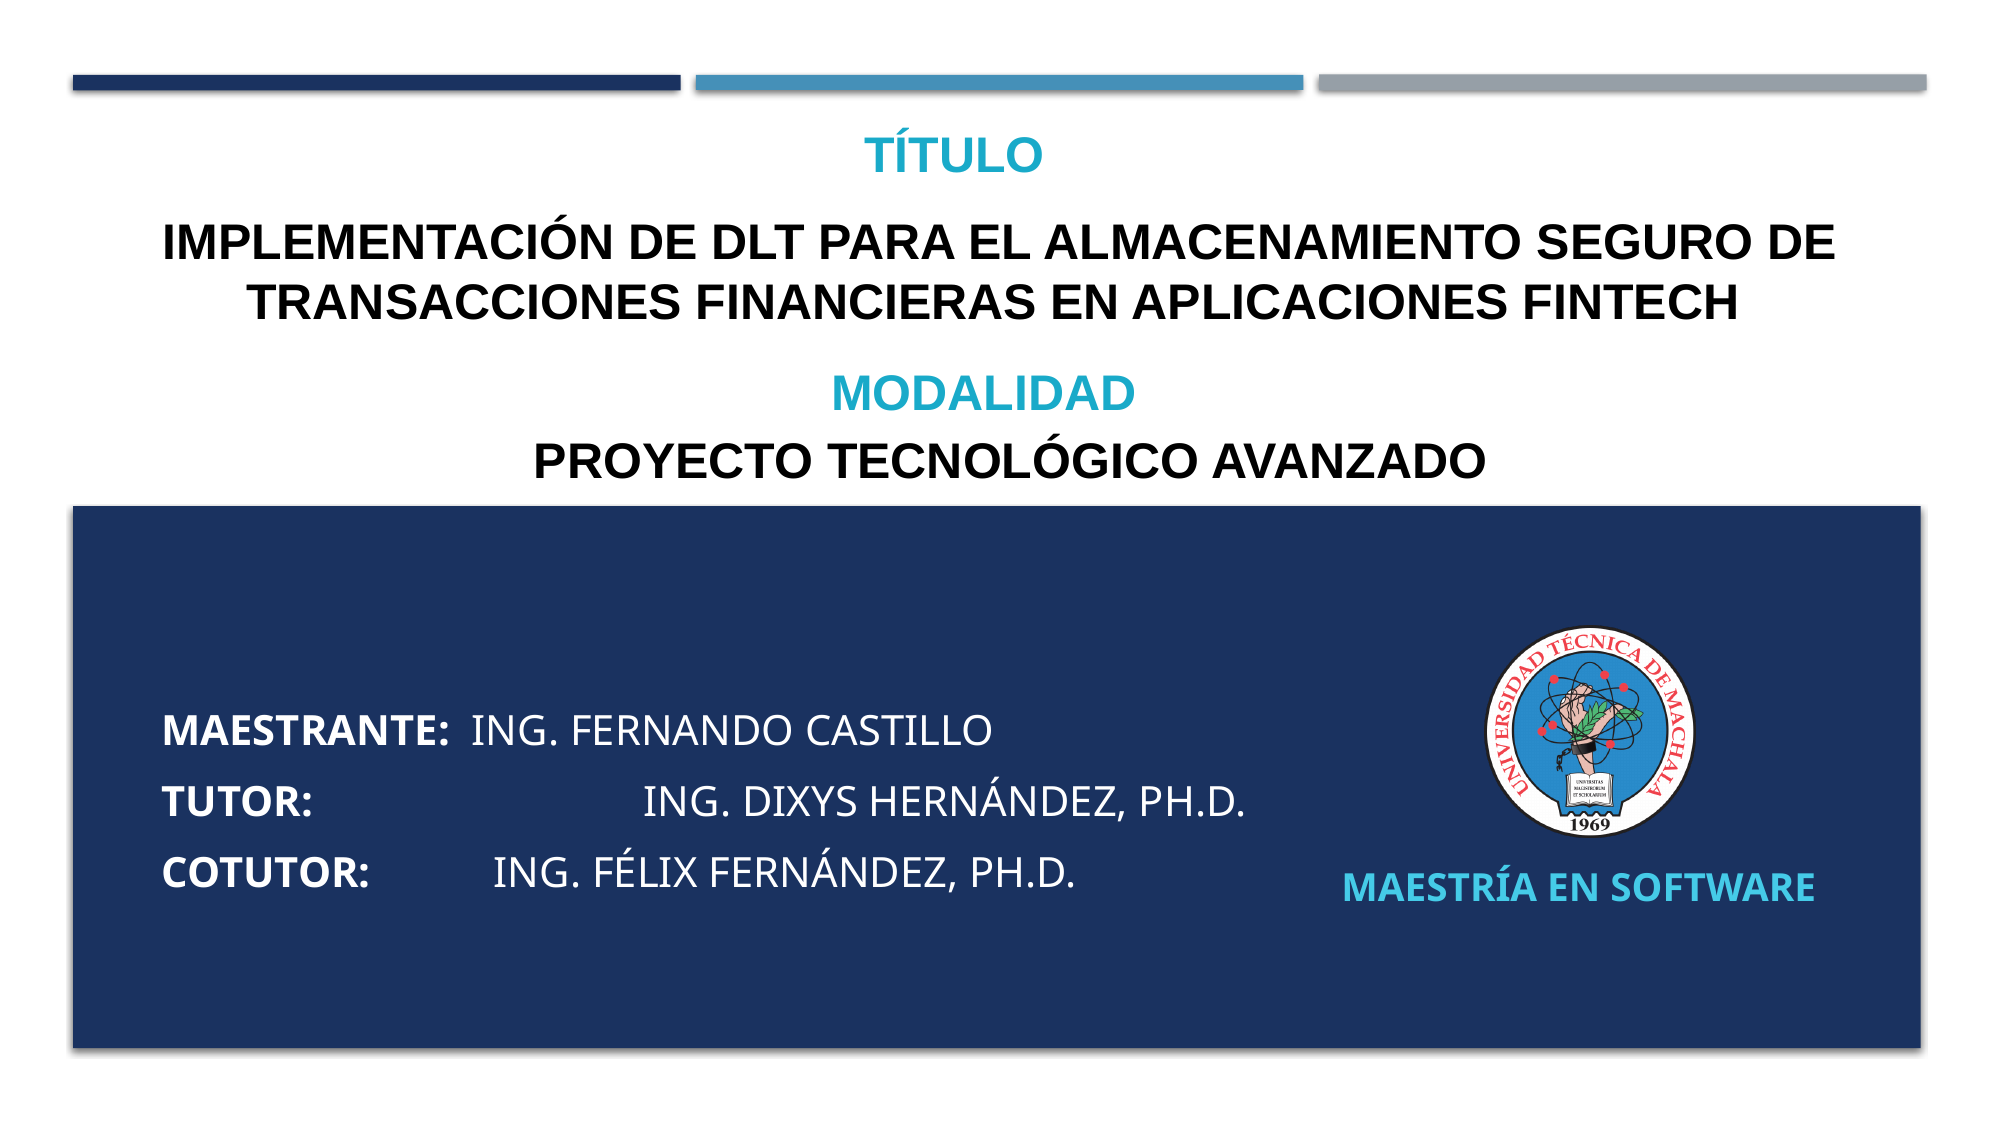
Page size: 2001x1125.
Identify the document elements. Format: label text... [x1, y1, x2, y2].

subtitle Maestrante: Ing. Fernando Castillo Tutor: Ing. Dixys Hernández, Ph.D. Cotutor: Ing. Félix Fernández, Ph.D. [146, 695, 1380, 915]
title IMPLEMENTACIÓN DE DLT PARA EL ALMACENAMIENTO SEGURO DE TRANSACCIONES FINANCIERAS EN APLICACIONES FINTECH [44, 170, 1956, 337]
text_box MAESTRÍA EN SOFTWARE [1326, 855, 1854, 922]
text_box modalidad [789, 306, 1179, 413]
picture [1483, 625, 1697, 839]
text_box PROYECTO TECNOLÓGICO AVANZADO [473, 413, 1548, 497]
text_box TÍTULO [799, 68, 1110, 191]
